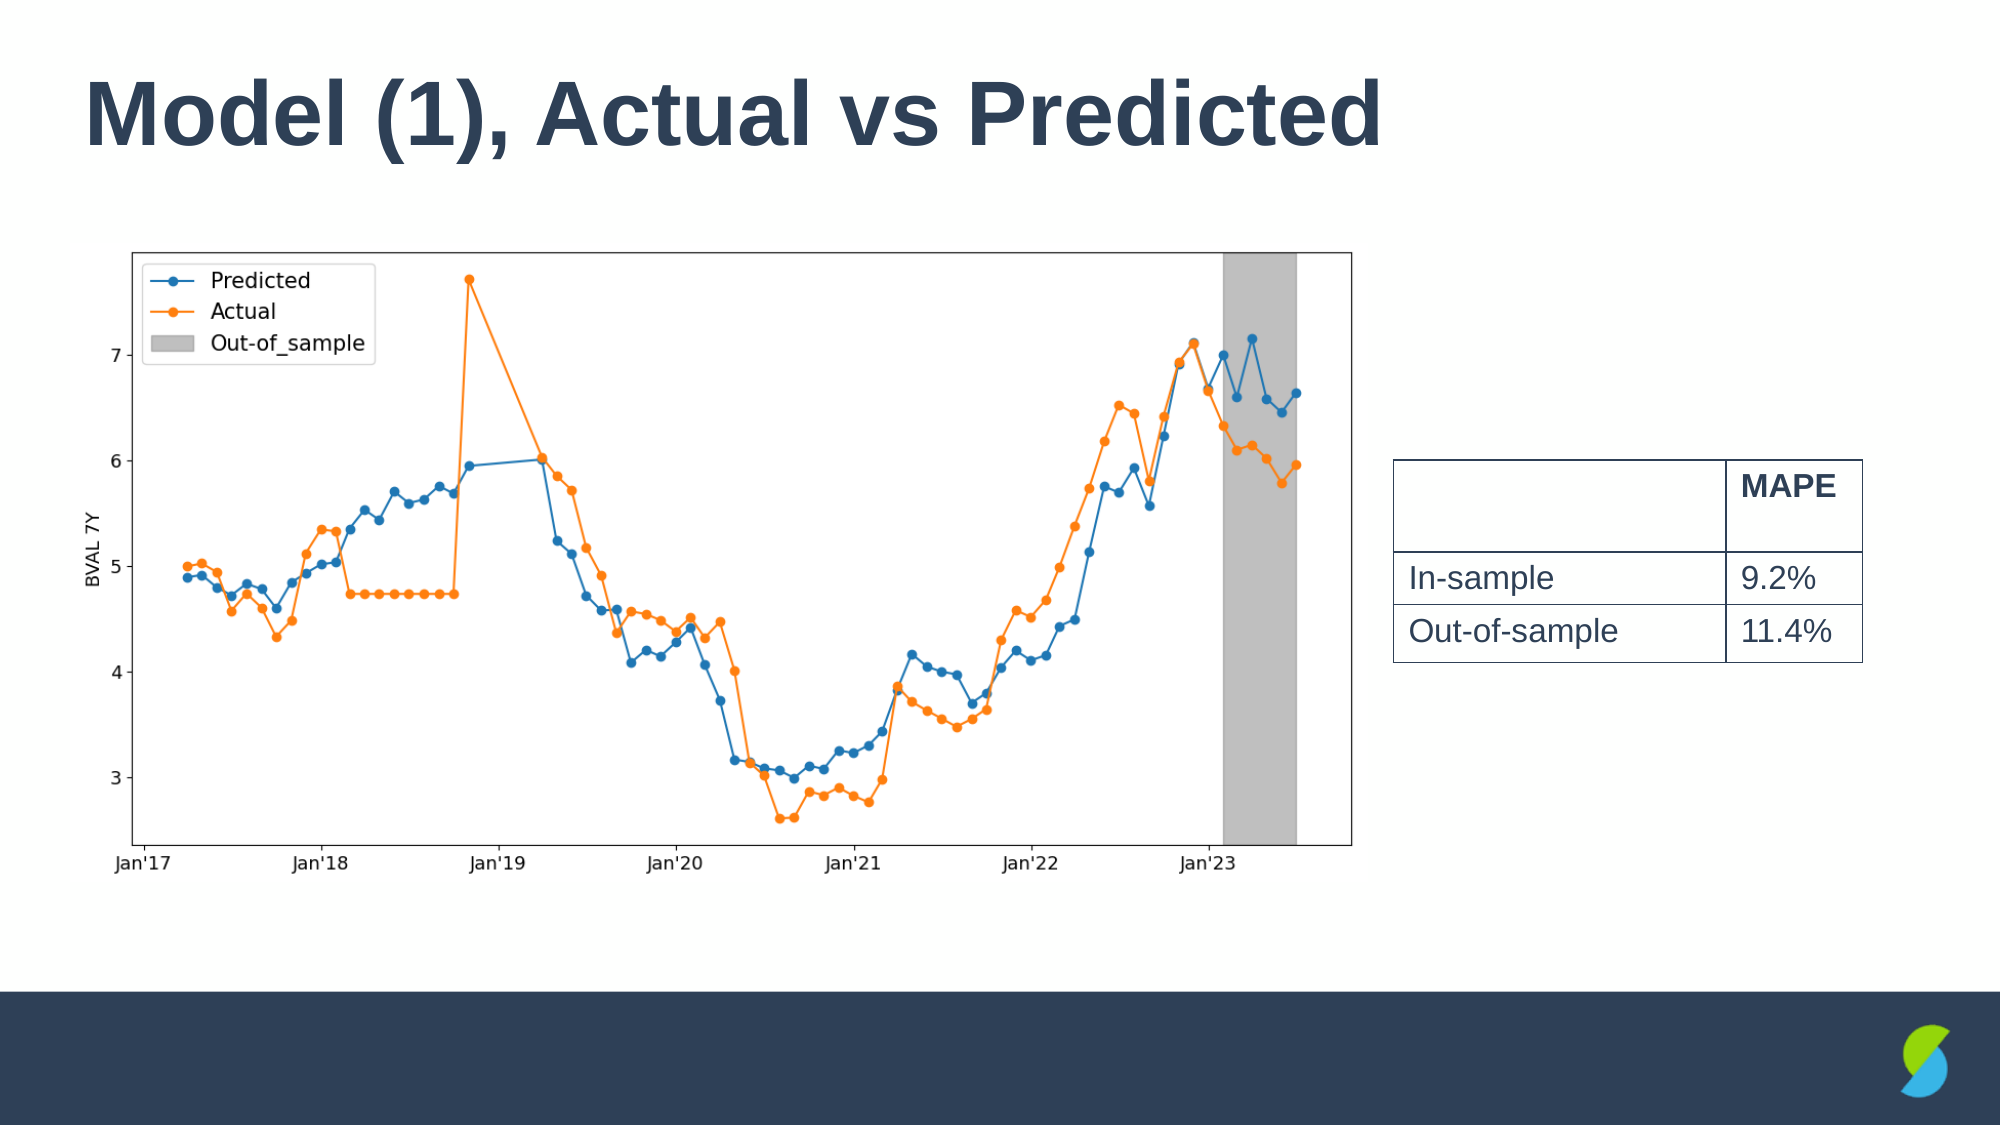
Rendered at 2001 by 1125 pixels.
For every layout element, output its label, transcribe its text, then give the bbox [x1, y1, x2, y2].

table_cell In-sample [1394, 553, 1725, 604]
table_header MAPE [1727, 461, 1862, 551]
picture [69, 243, 1369, 882]
text_box Model (1), Actual vs Predicted [69, 58, 1795, 277]
picture [1890, 1011, 1958, 1125]
table_cell Out-of-sample [1394, 605, 1725, 662]
table_cell 9.2% [1727, 553, 1862, 604]
table_header [1394, 461, 1725, 551]
table_cell 11.4% [1727, 605, 1862, 662]
